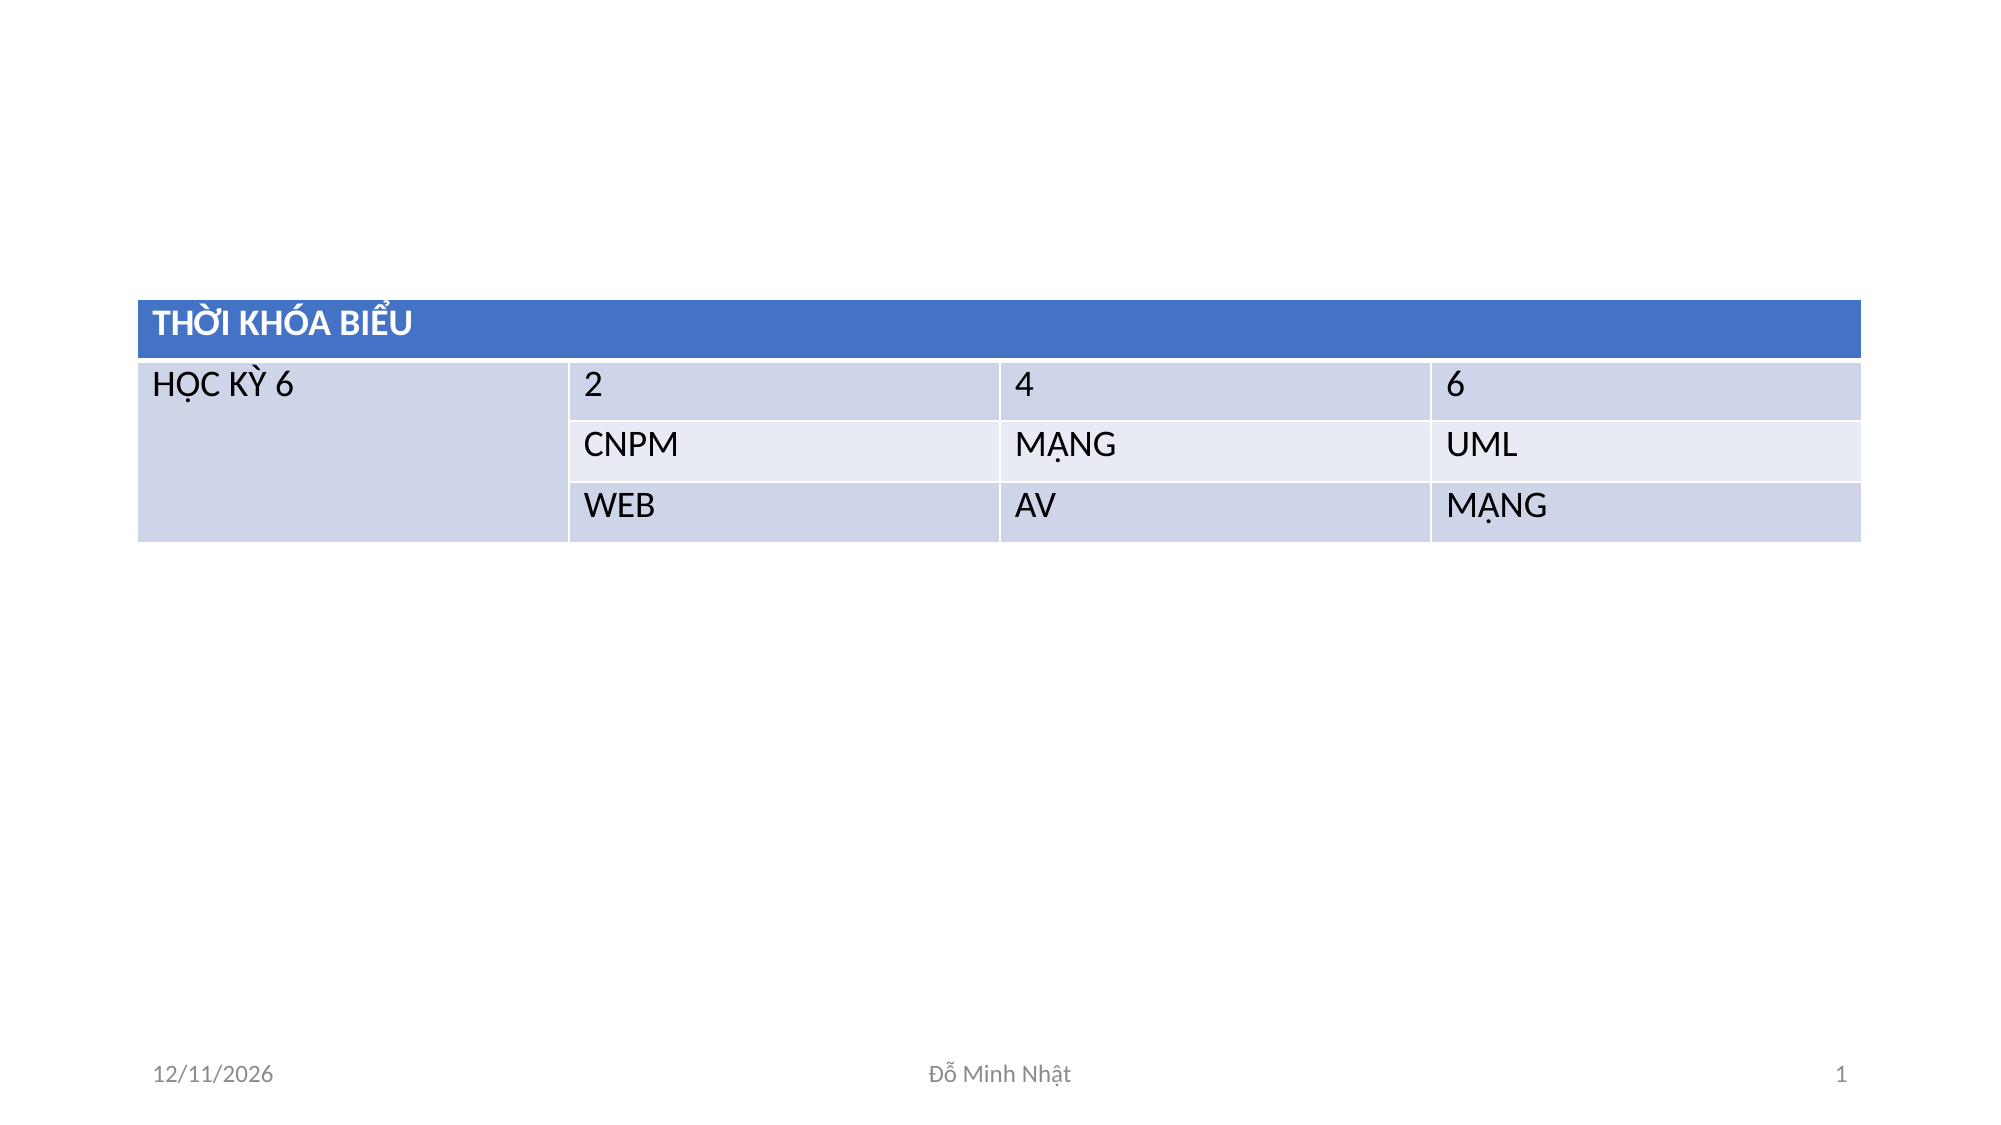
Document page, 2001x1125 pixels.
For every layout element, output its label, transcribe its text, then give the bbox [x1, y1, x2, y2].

table_cell HỌC KỲ 6 [138, 363, 568, 542]
table_cell 6 [1432, 363, 1861, 420]
table_cell MẠNG [1432, 483, 1861, 542]
slide_number 1 [1412, 1042, 1863, 1103]
table_cell CNPM [570, 422, 999, 481]
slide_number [137, 1042, 588, 1103]
table_cell 4 [1001, 363, 1430, 420]
table_cell 2 [570, 363, 999, 420]
table_cell AV [1001, 483, 1430, 542]
footer Đỗ Minh Nhật [662, 1042, 1338, 1103]
table_header THỜI KHÓA BIỂU [138, 300, 1861, 358]
table_cell MẠNG [1001, 422, 1430, 481]
table_cell WEB [570, 483, 999, 542]
table_cell UML [1432, 422, 1861, 481]
